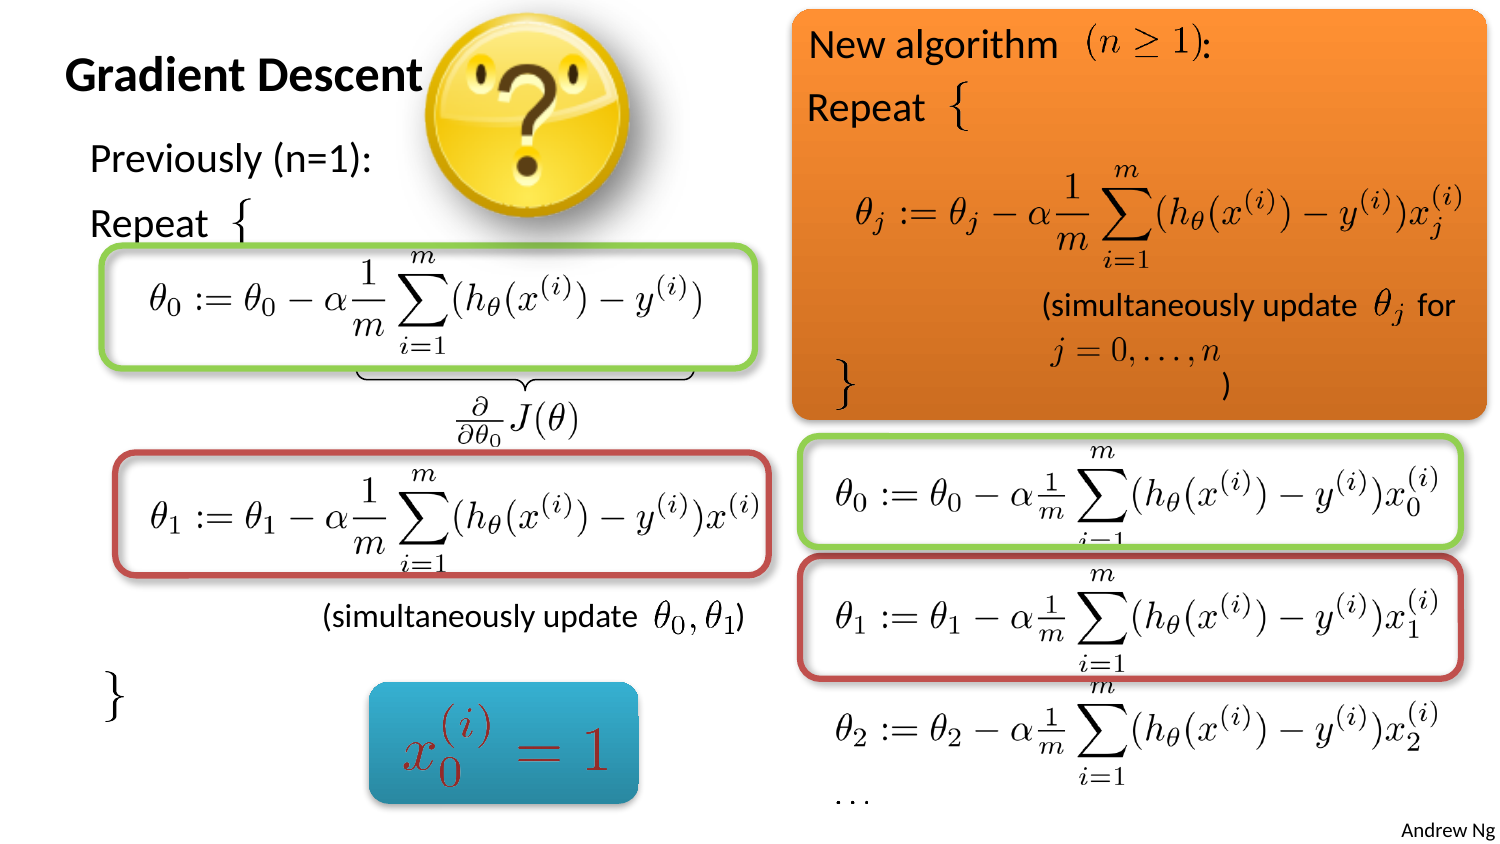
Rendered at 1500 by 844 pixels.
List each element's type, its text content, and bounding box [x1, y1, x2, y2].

picture [149, 251, 701, 355]
picture [835, 681, 1437, 785]
picture [414, 3, 640, 228]
picture [654, 600, 734, 635]
text_box [368, 681, 639, 804]
picture [105, 671, 124, 722]
picture [456, 396, 577, 448]
picture [949, 80, 969, 132]
picture [855, 165, 1462, 269]
picture [150, 469, 759, 573]
text_box [99, 243, 758, 371]
picture [835, 800, 868, 805]
picture [1087, 23, 1201, 62]
picture [232, 197, 251, 249]
text_box Repeat [792, 71, 1230, 137]
picture [836, 359, 855, 410]
picture [836, 446, 1438, 550]
text_box [792, 9, 1488, 421]
text_box (simultaneously update ) [307, 587, 796, 642]
picture [1374, 287, 1403, 327]
text_box [517, 381, 533, 392]
text_box [113, 450, 771, 578]
text_box Gradient Descent [49, 33, 399, 109]
picture [403, 703, 607, 788]
text_box [797, 555, 1464, 681]
text_box (simultaneously update for ) [1026, 275, 1478, 411]
picture [1049, 337, 1220, 367]
text_box Repeat [74, 188, 402, 254]
text_box [797, 434, 1464, 550]
text_box Previously (n=1): [74, 123, 397, 188]
picture [835, 569, 1437, 673]
text_box New algorithm : [793, 9, 1382, 75]
